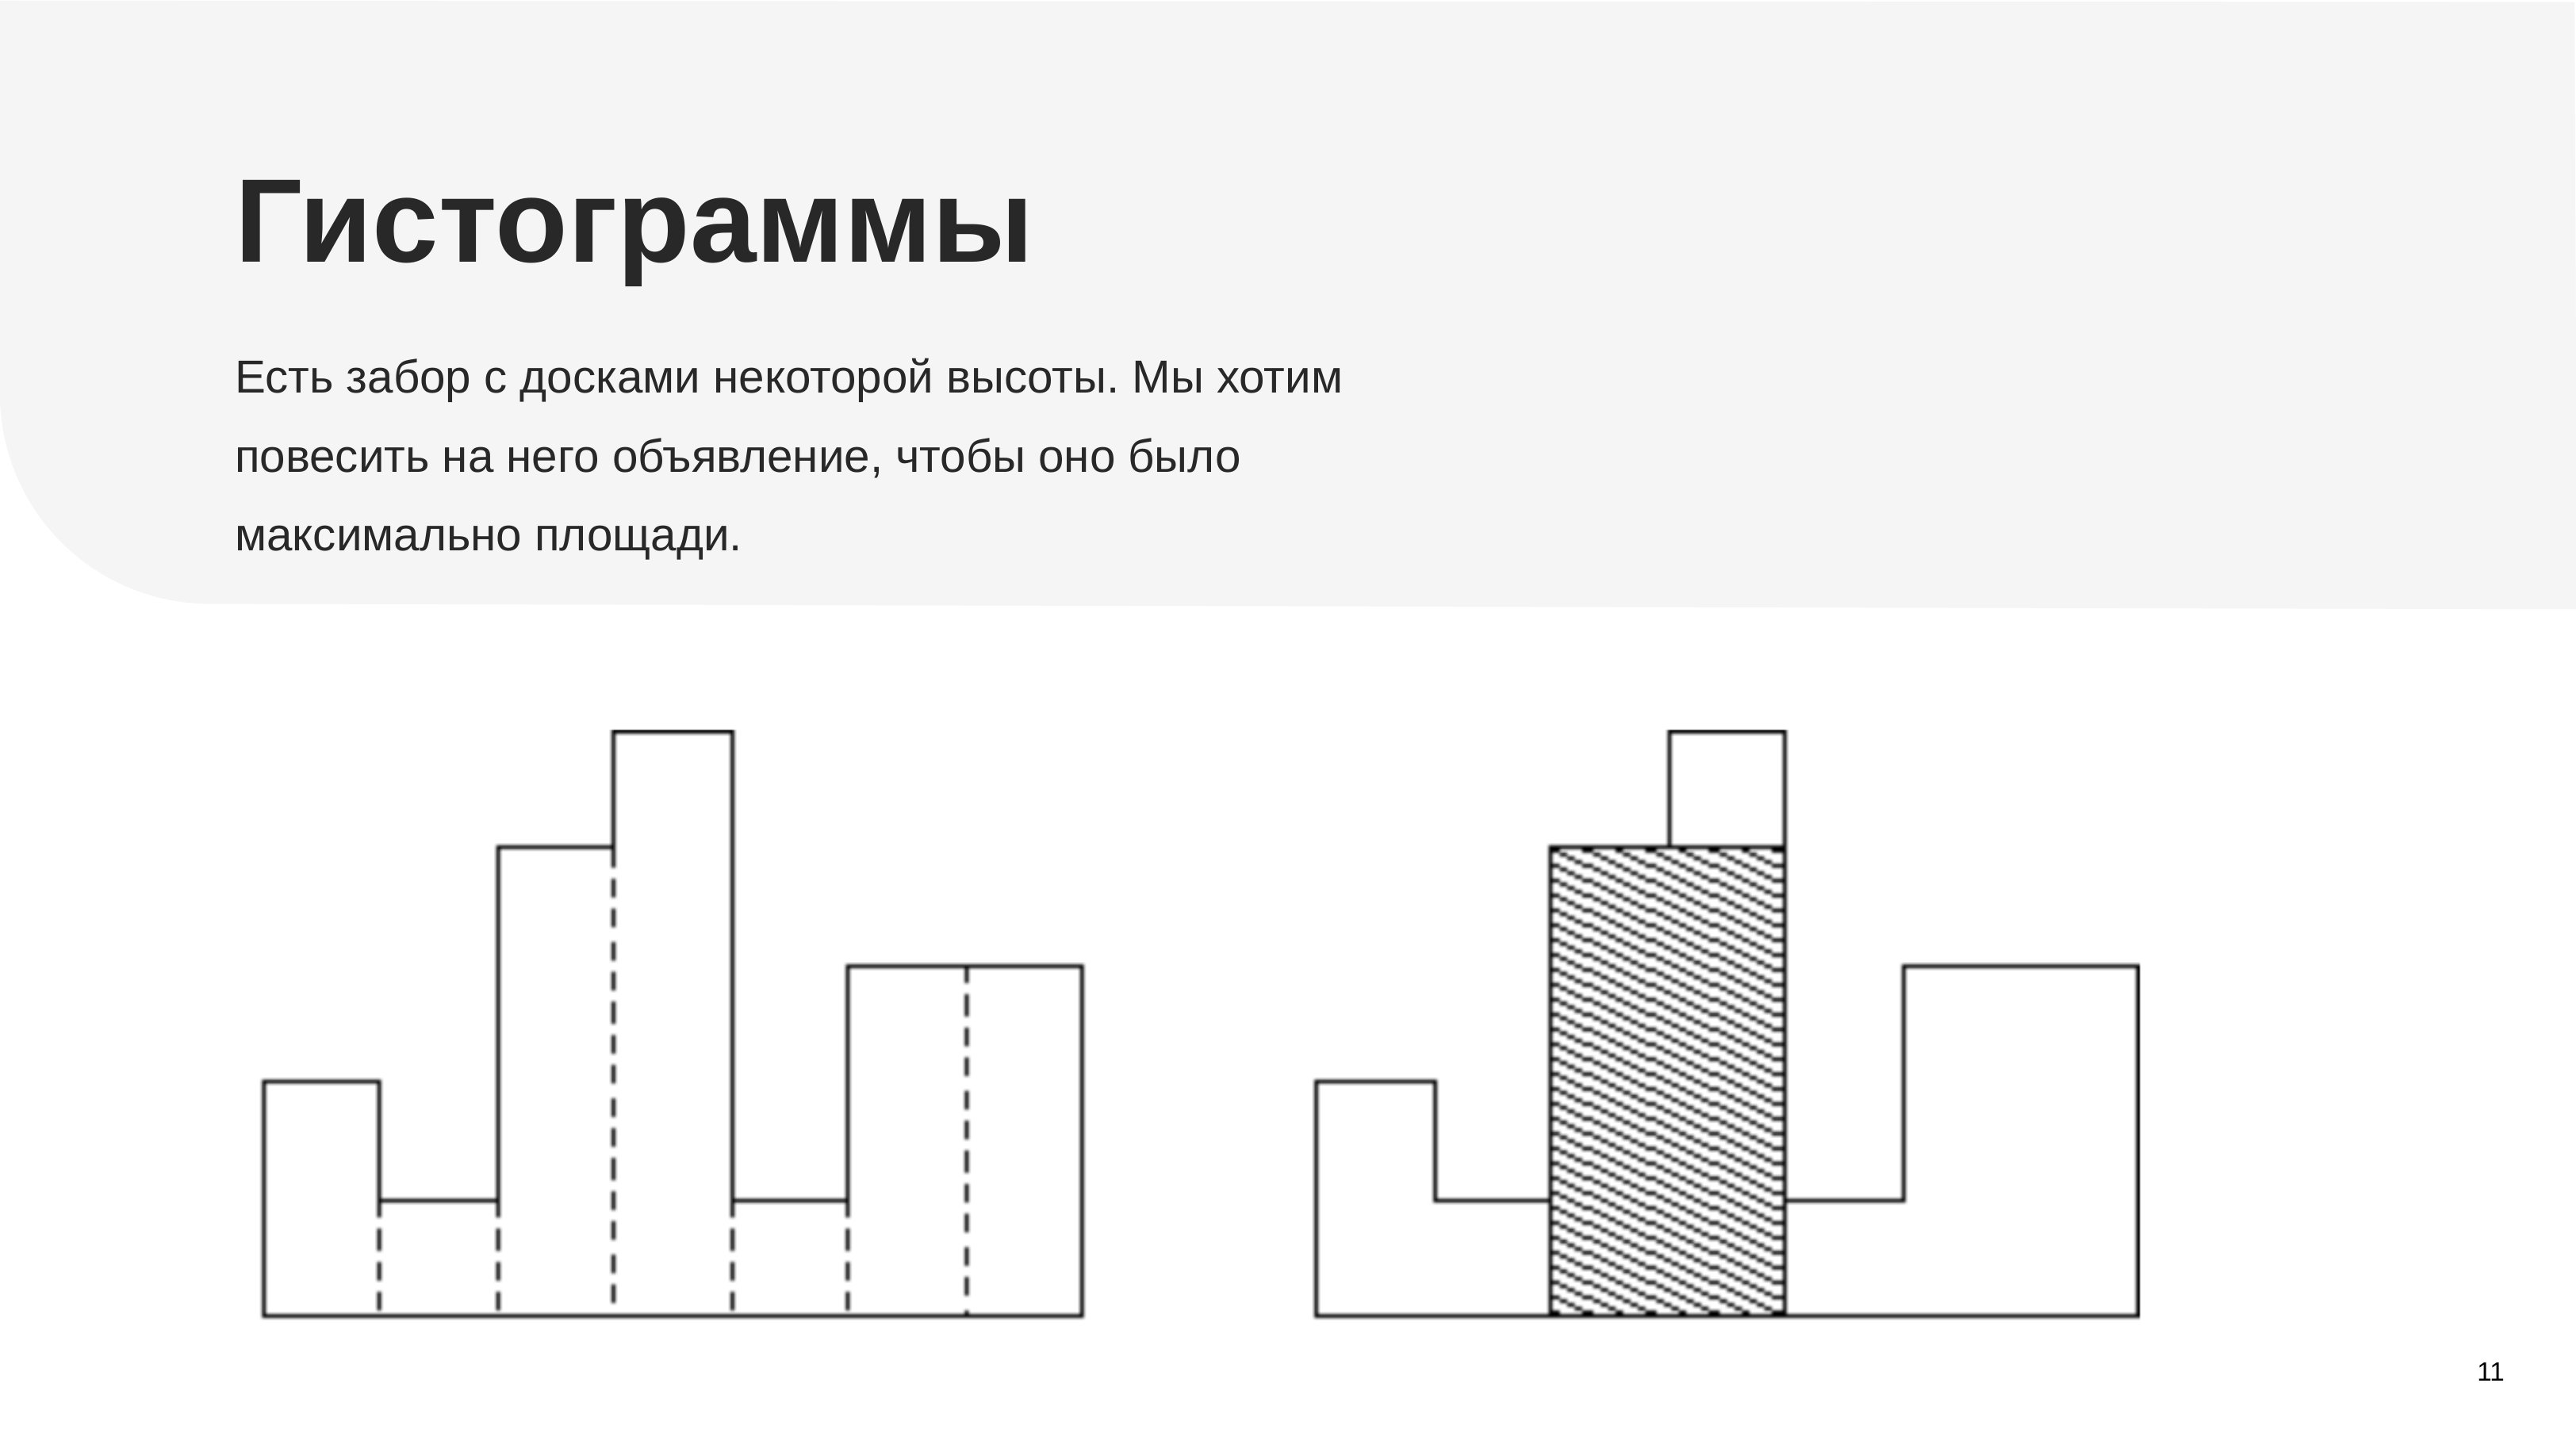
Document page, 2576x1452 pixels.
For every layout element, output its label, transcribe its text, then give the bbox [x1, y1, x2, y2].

slide_number ‹#› [2377, 1342, 2517, 1398]
text_box Гистограммы [235, 143, 1524, 286]
picture [121, 708, 2233, 1337]
text_box Есть забор с досками некоторой высоты. Мы хотим повесить на него объявление, чтобы оно было максимально площади. [235, 317, 1447, 566]
